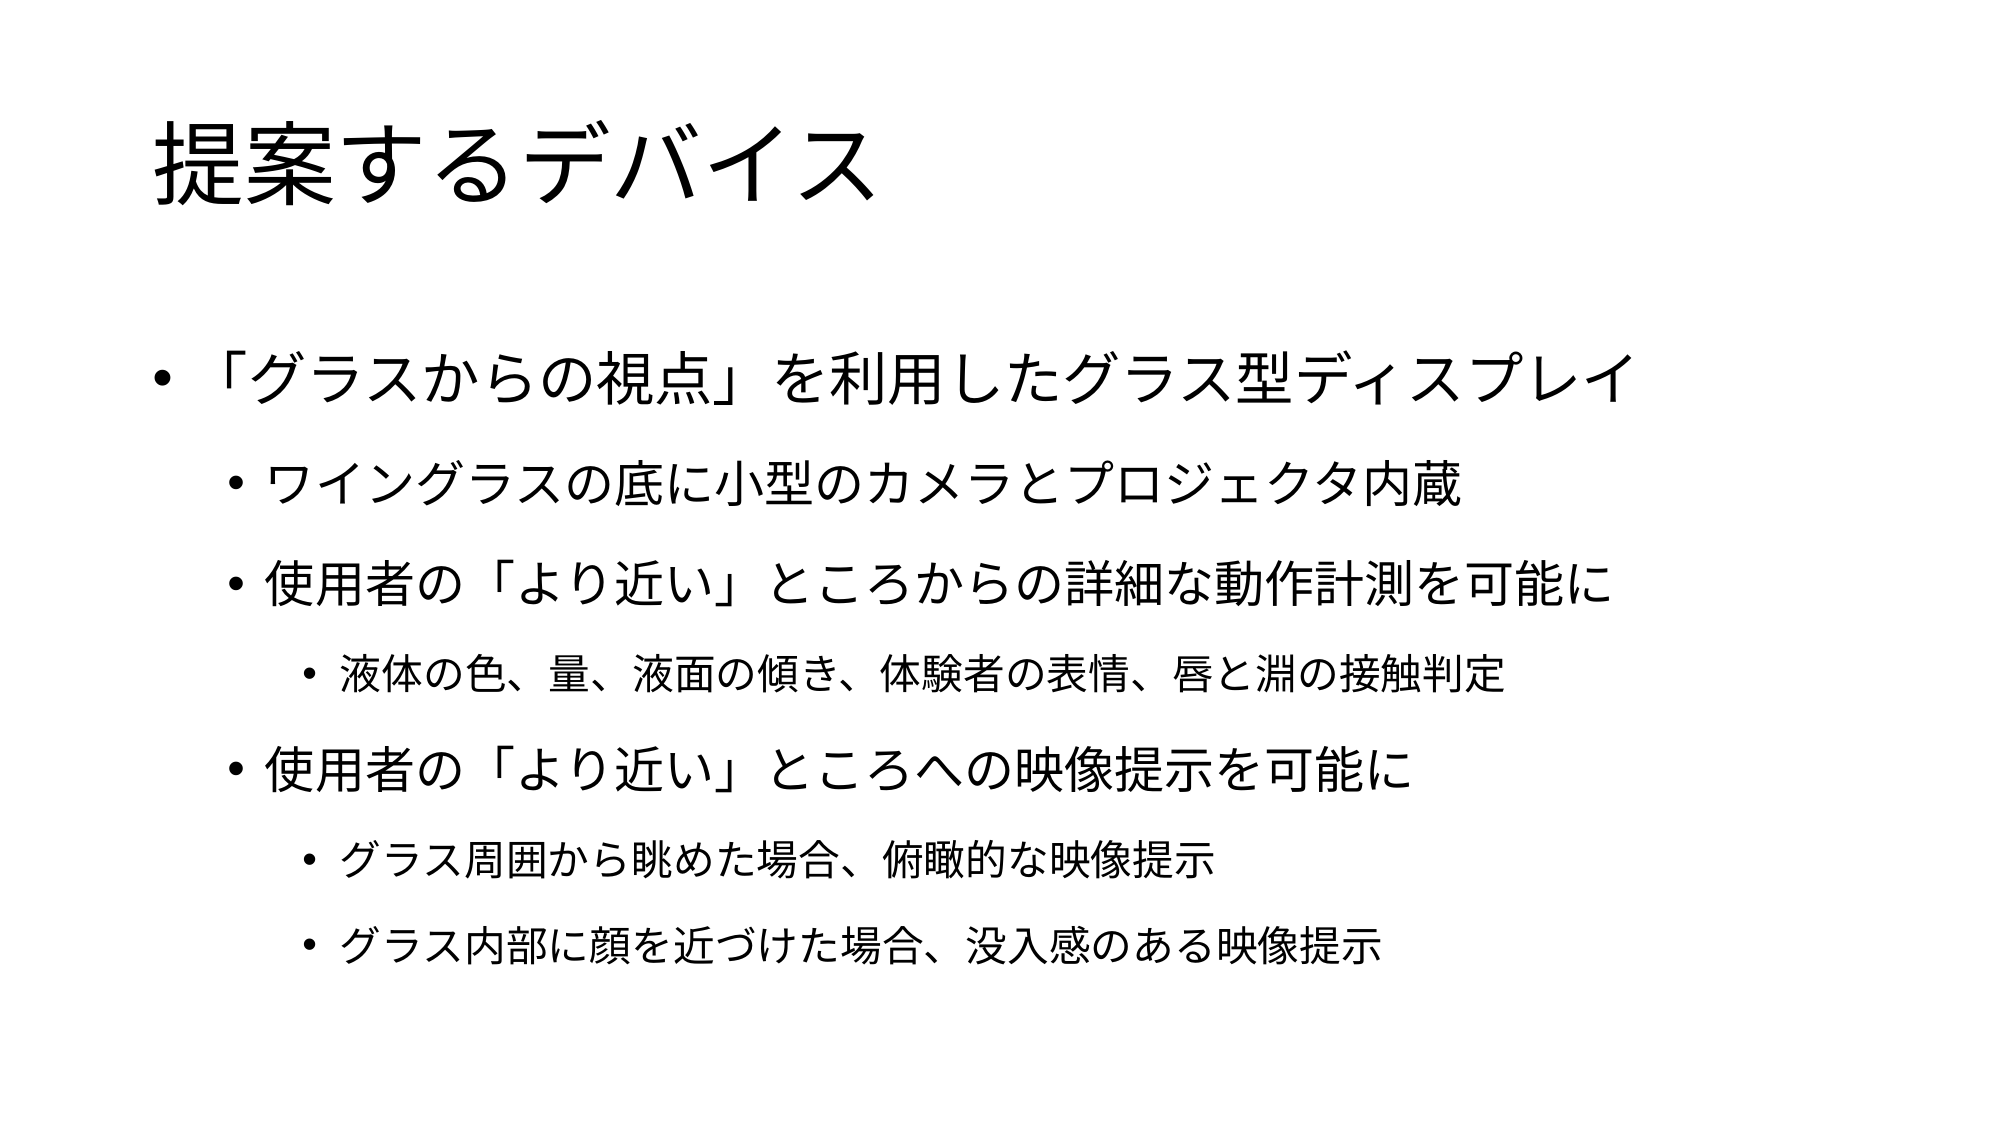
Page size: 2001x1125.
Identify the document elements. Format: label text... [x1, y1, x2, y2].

title 提案するデバイス [137, 59, 1863, 278]
list 「グラスからの視点」を利用したグラス型ディスプレイ ワイングラスの底に小型のカメラとプロジェクタ内蔵 使用者の「より近い」ところからの詳細な動作計測を可能に 液体の色、量、液面の傾き、体験者の表情、唇と淵の接触判定 使用者の「より近い」ところへの映像提示を可能に グラス周囲から眺めた場合、俯瞰的な映像提示 グラス内部に顔を近づけた場合、没入感のある映像提示 [137, 299, 1863, 1014]
